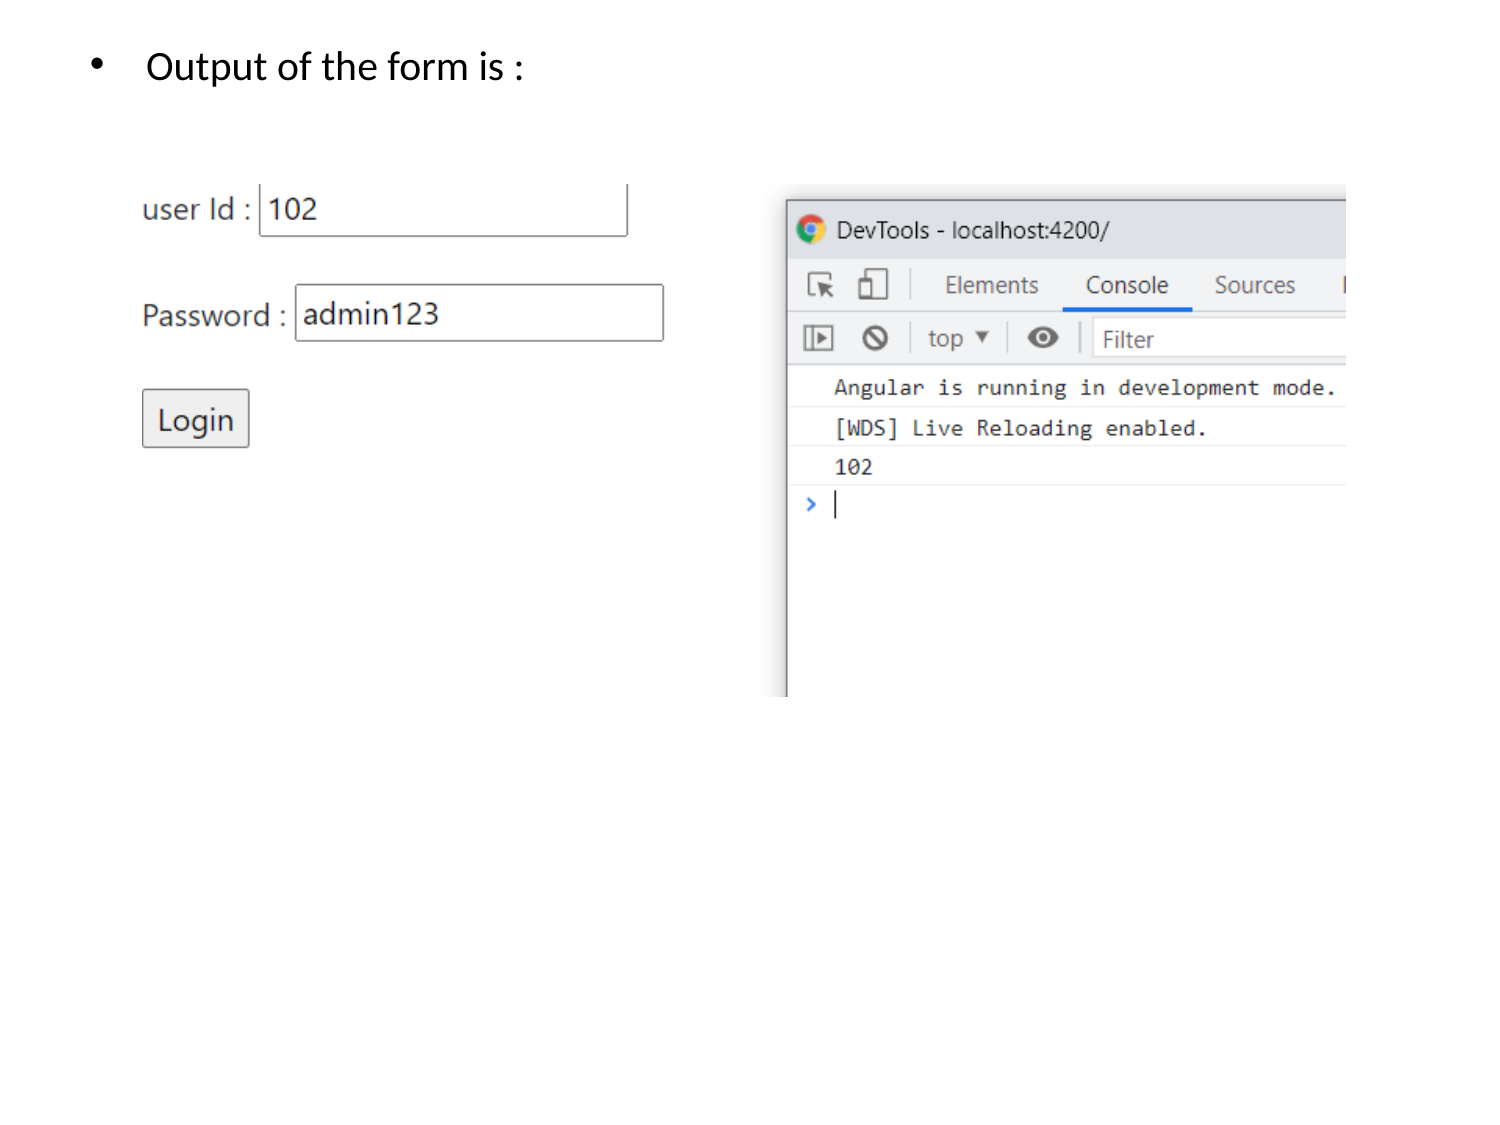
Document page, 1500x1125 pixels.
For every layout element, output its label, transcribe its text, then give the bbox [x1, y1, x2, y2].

picture [142, 184, 1346, 697]
list Output of the form is : [75, 31, 1425, 1005]
